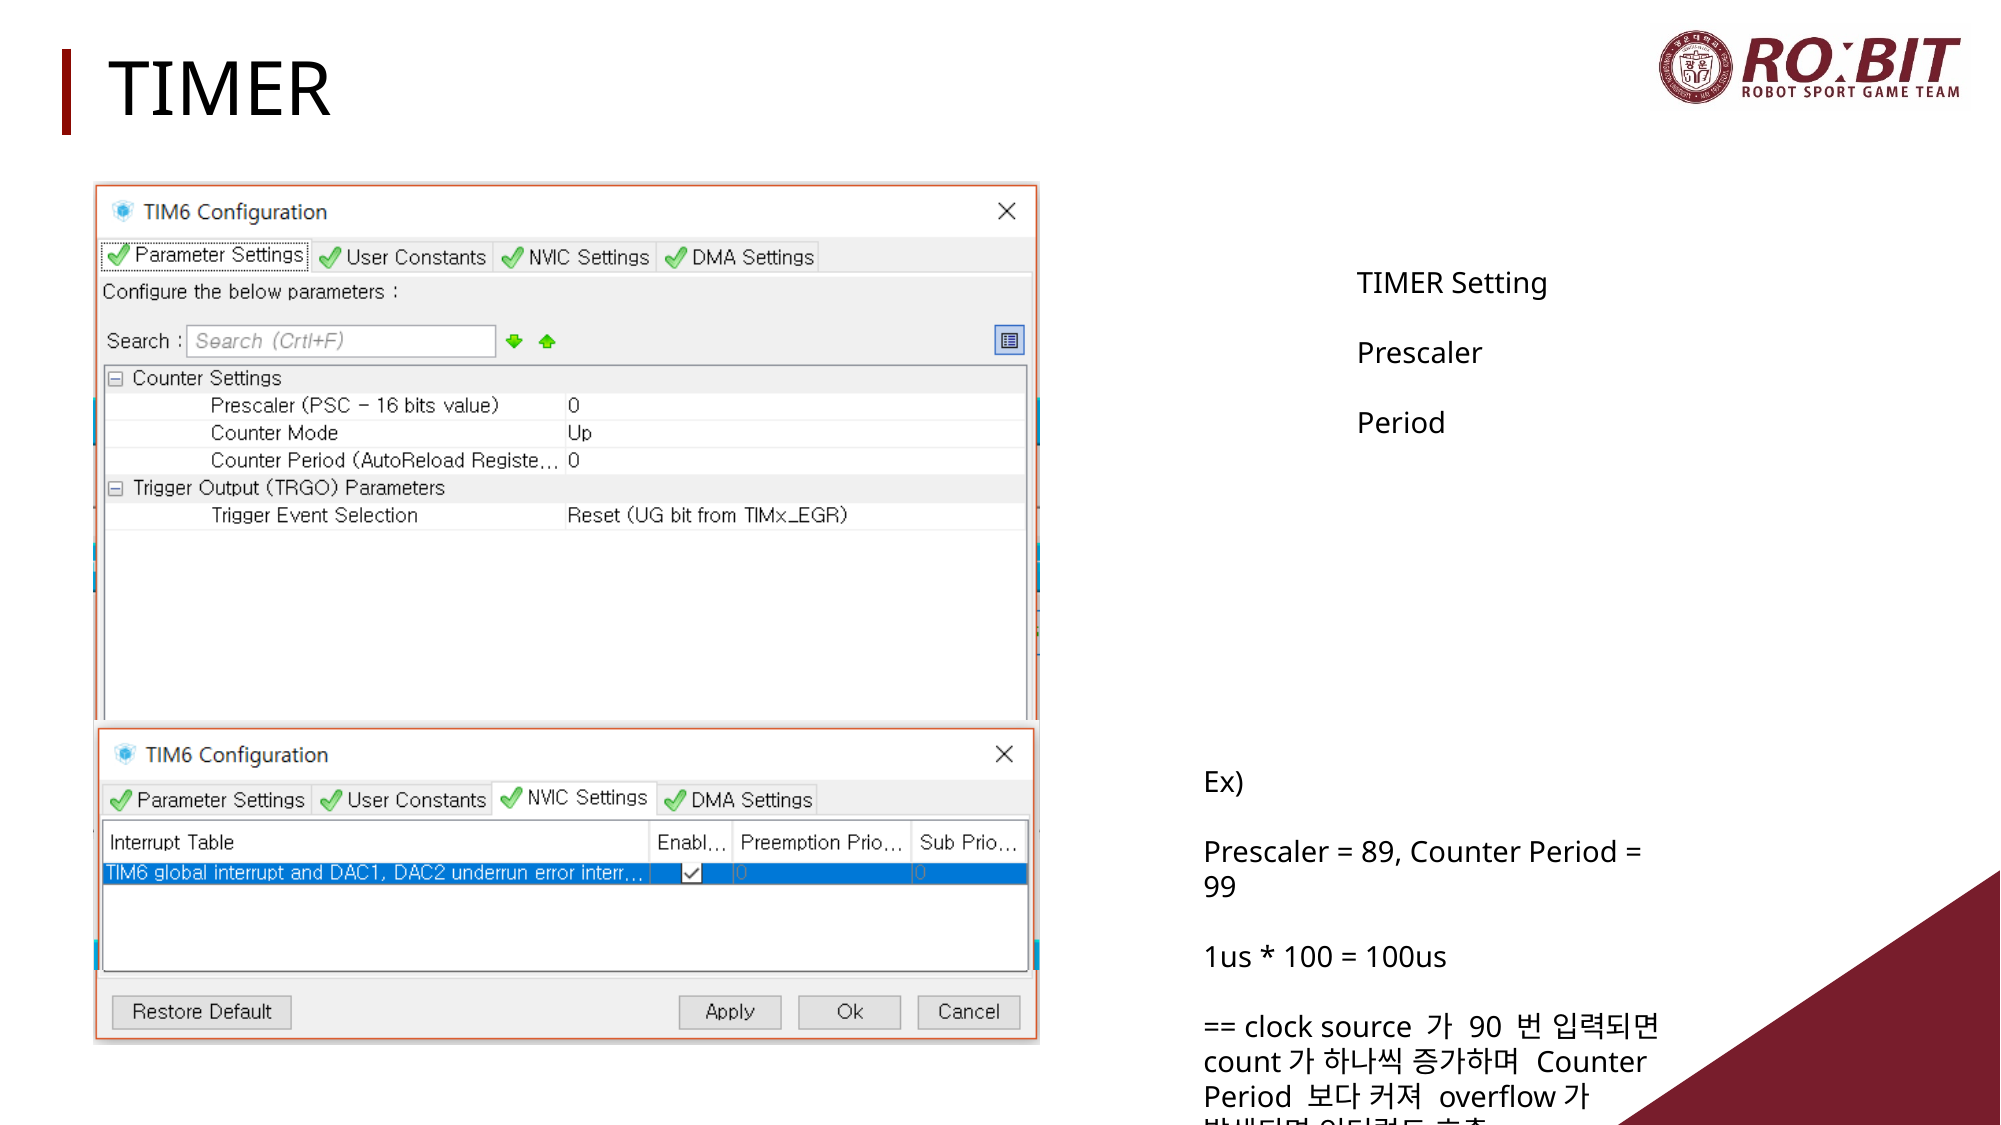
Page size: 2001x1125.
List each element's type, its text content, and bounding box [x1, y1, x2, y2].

picture [93, 180, 1040, 1045]
text_box Ex) Prescaler = 89, Counter Period = 99 1us * 100 = 100us == clock source 가 90 번 입력되면 count가 하나씩 증가하며 Counter Period 보다 커져 overflow가 발생되면 인터럽트 호출 [1188, 756, 1697, 1125]
title TIMER [93, 36, 1632, 146]
picture [1650, 23, 1971, 111]
